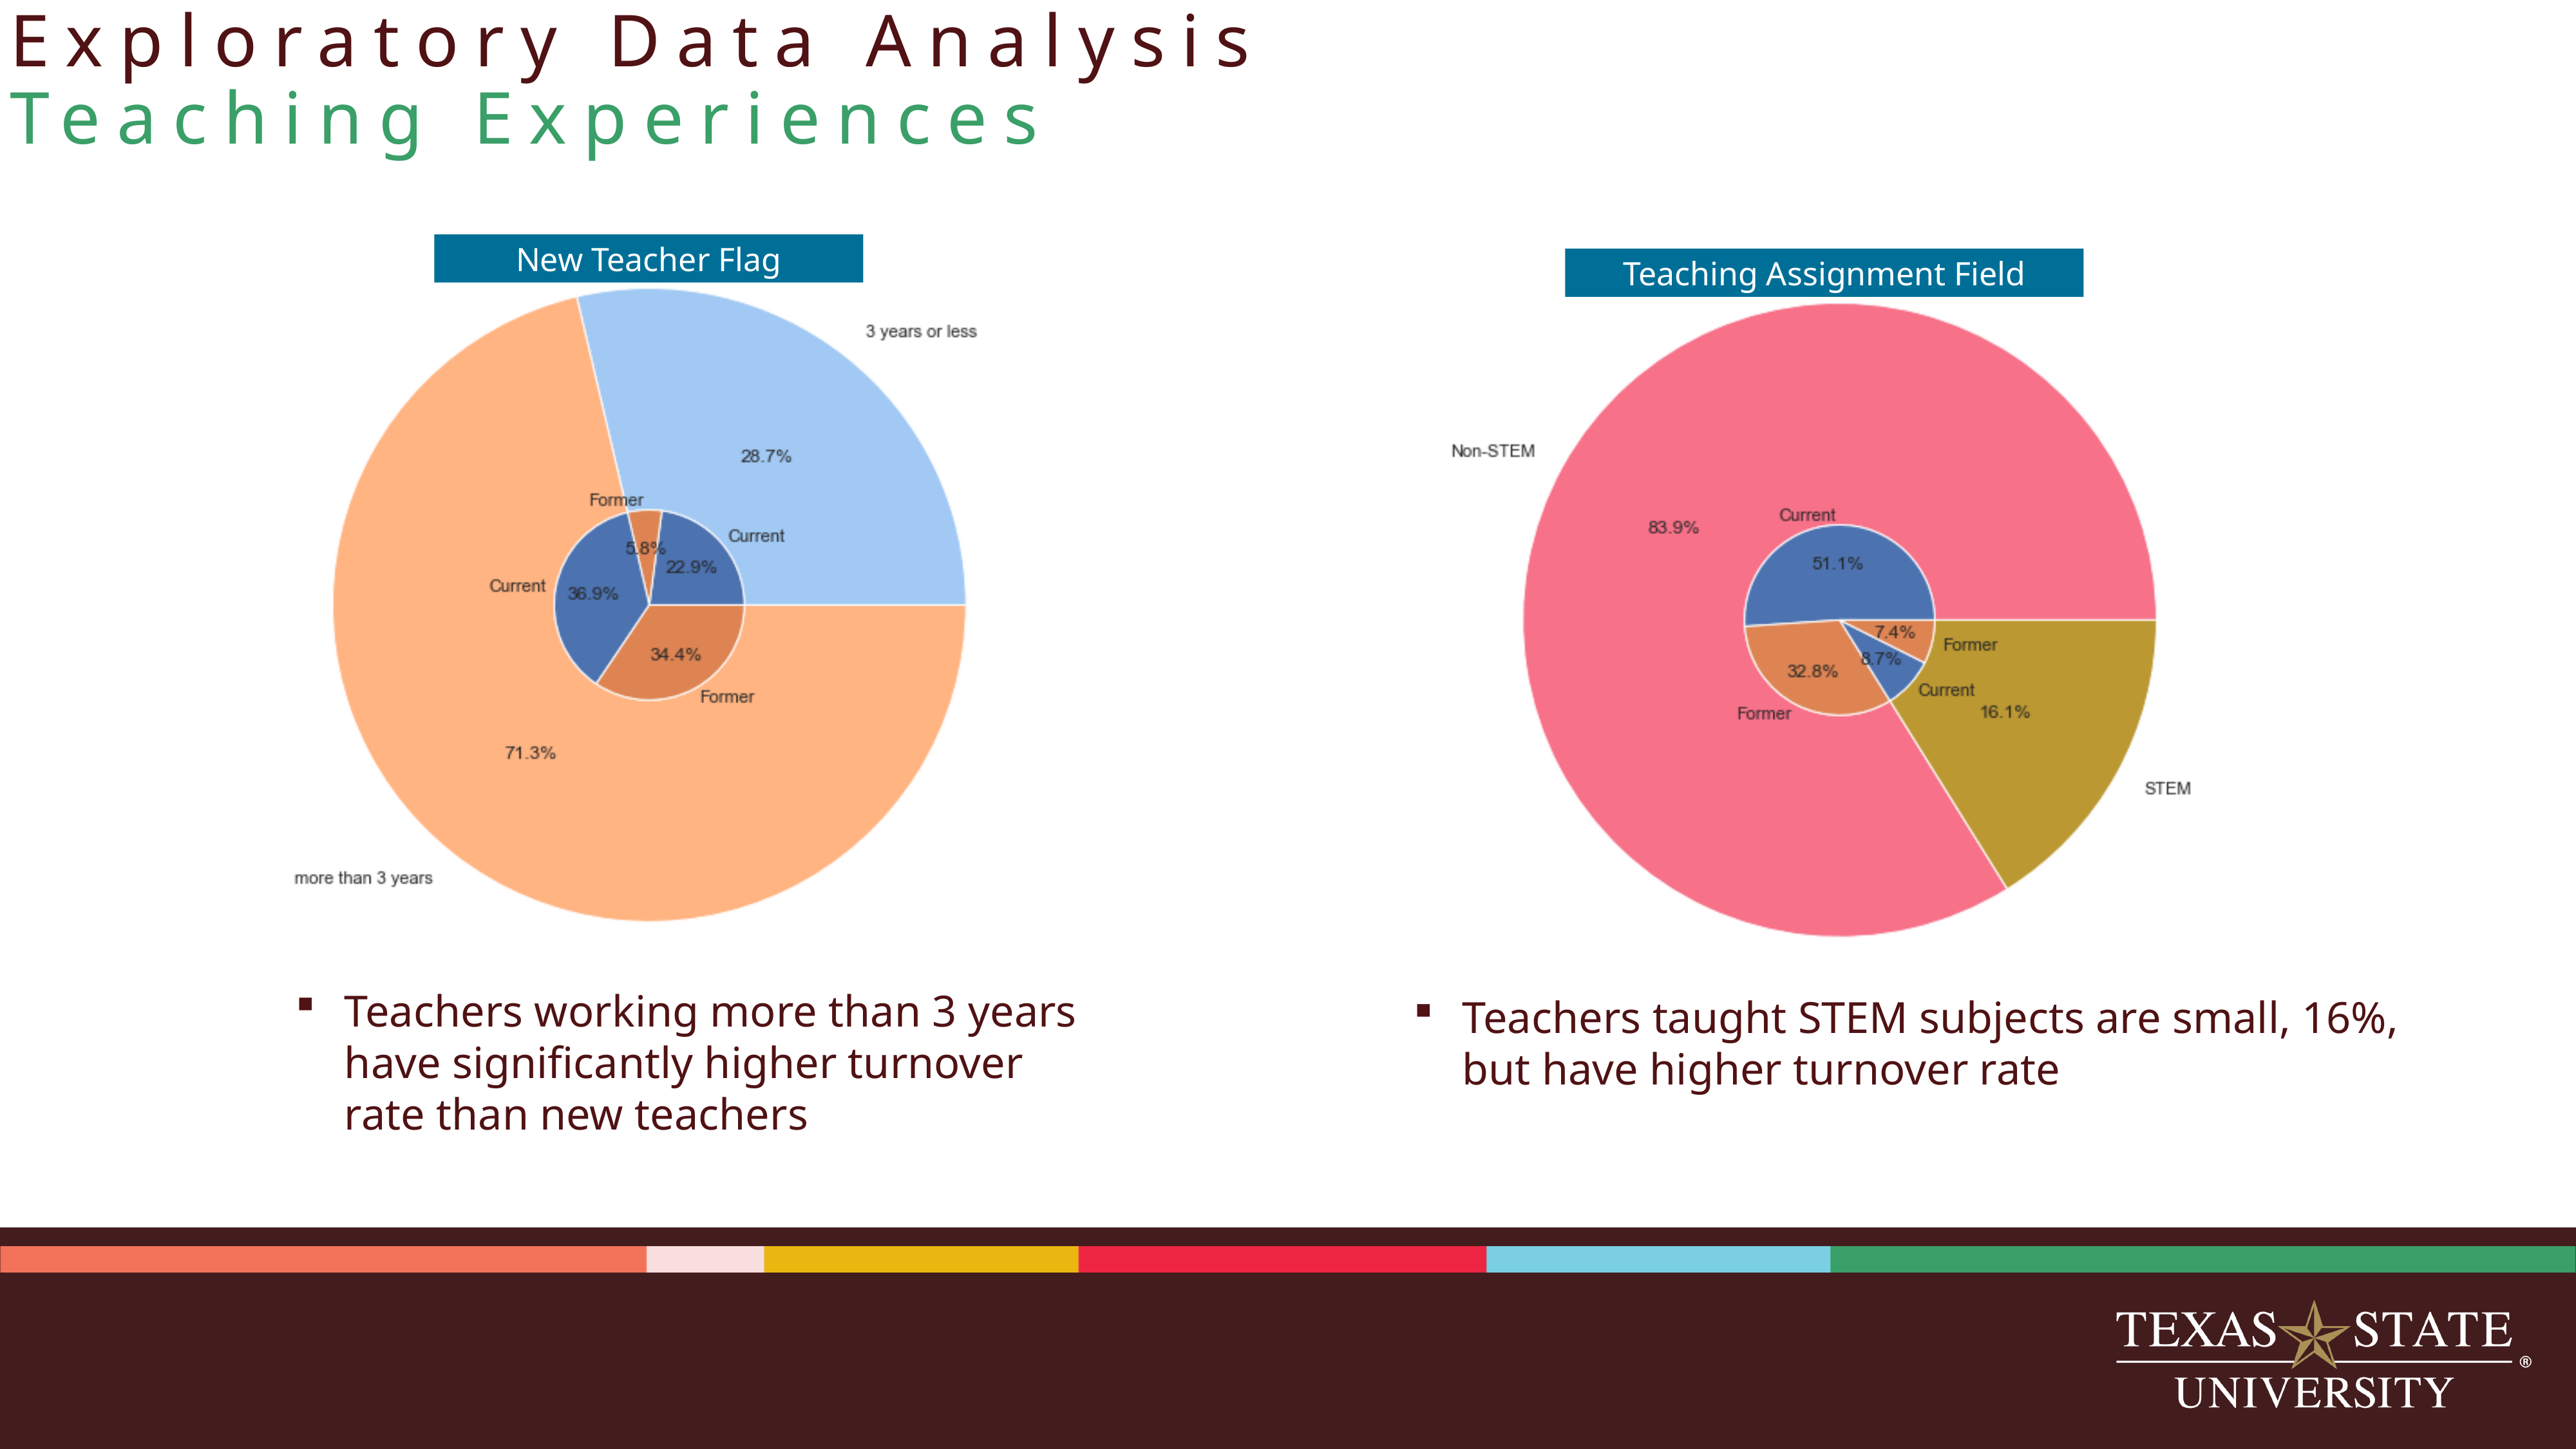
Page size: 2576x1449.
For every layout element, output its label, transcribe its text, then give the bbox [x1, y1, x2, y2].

picture [1741, 289, 1754, 292]
text_box Teachers working more than 3 years have significantly higher turnover rate than new teachers [287, 979, 1095, 1195]
picture [0, 1246, 2576, 1449]
title Exploratory Data Analysis Teaching Experiences [0, 0, 1624, 165]
text_box Teaching Assignment Field [1565, 249, 2084, 289]
picture [1435, 289, 2206, 954]
text_box New Teacher Flag [434, 234, 864, 283]
picture [1830, 289, 1842, 292]
text_box Teachers taught STEM subjects are small, 16%, but have higher turnover rate [1405, 985, 2416, 1150]
picture [287, 283, 1011, 949]
